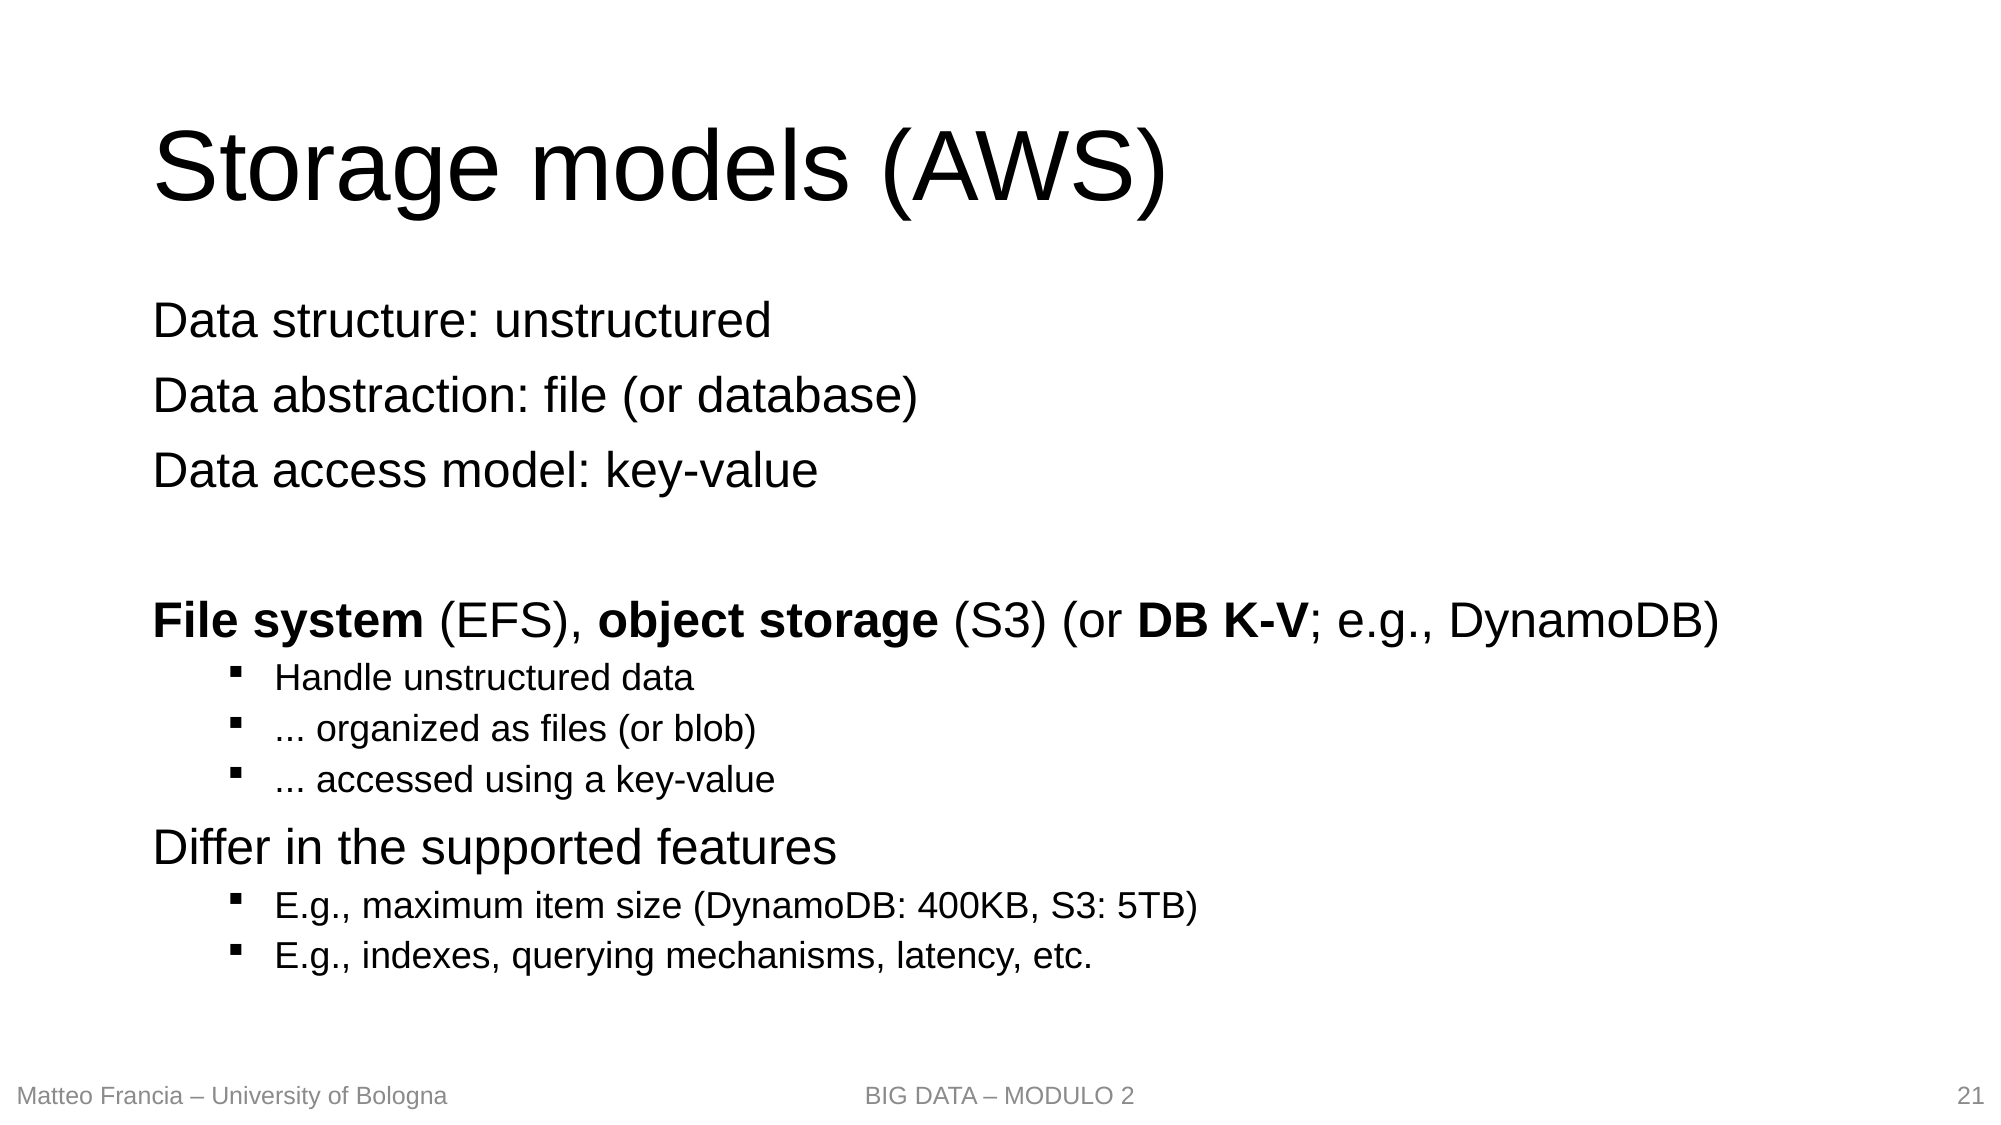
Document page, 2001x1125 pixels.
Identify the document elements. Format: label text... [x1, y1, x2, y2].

footer Matteo Francia – University of Bologna [0, 1065, 466, 1125]
slide_number 21 [1550, 1065, 2000, 1125]
list Data structure: unstructured Data abstraction: file (or database) Data access model: key-value File system (EFS), object storage (S3) (or DB K-V; e.g., DynamoDB) Handle unstructured data ... organized as files (or blob) ... accessed using a key-value Differ in the supported features E.g., maximum item size (DynamoDB: 400KB, S3: 5TB) E.g., indexes, querying mechanisms, latency, etc. [137, 278, 1863, 993]
title Storage models (AWS) [137, 59, 1863, 278]
